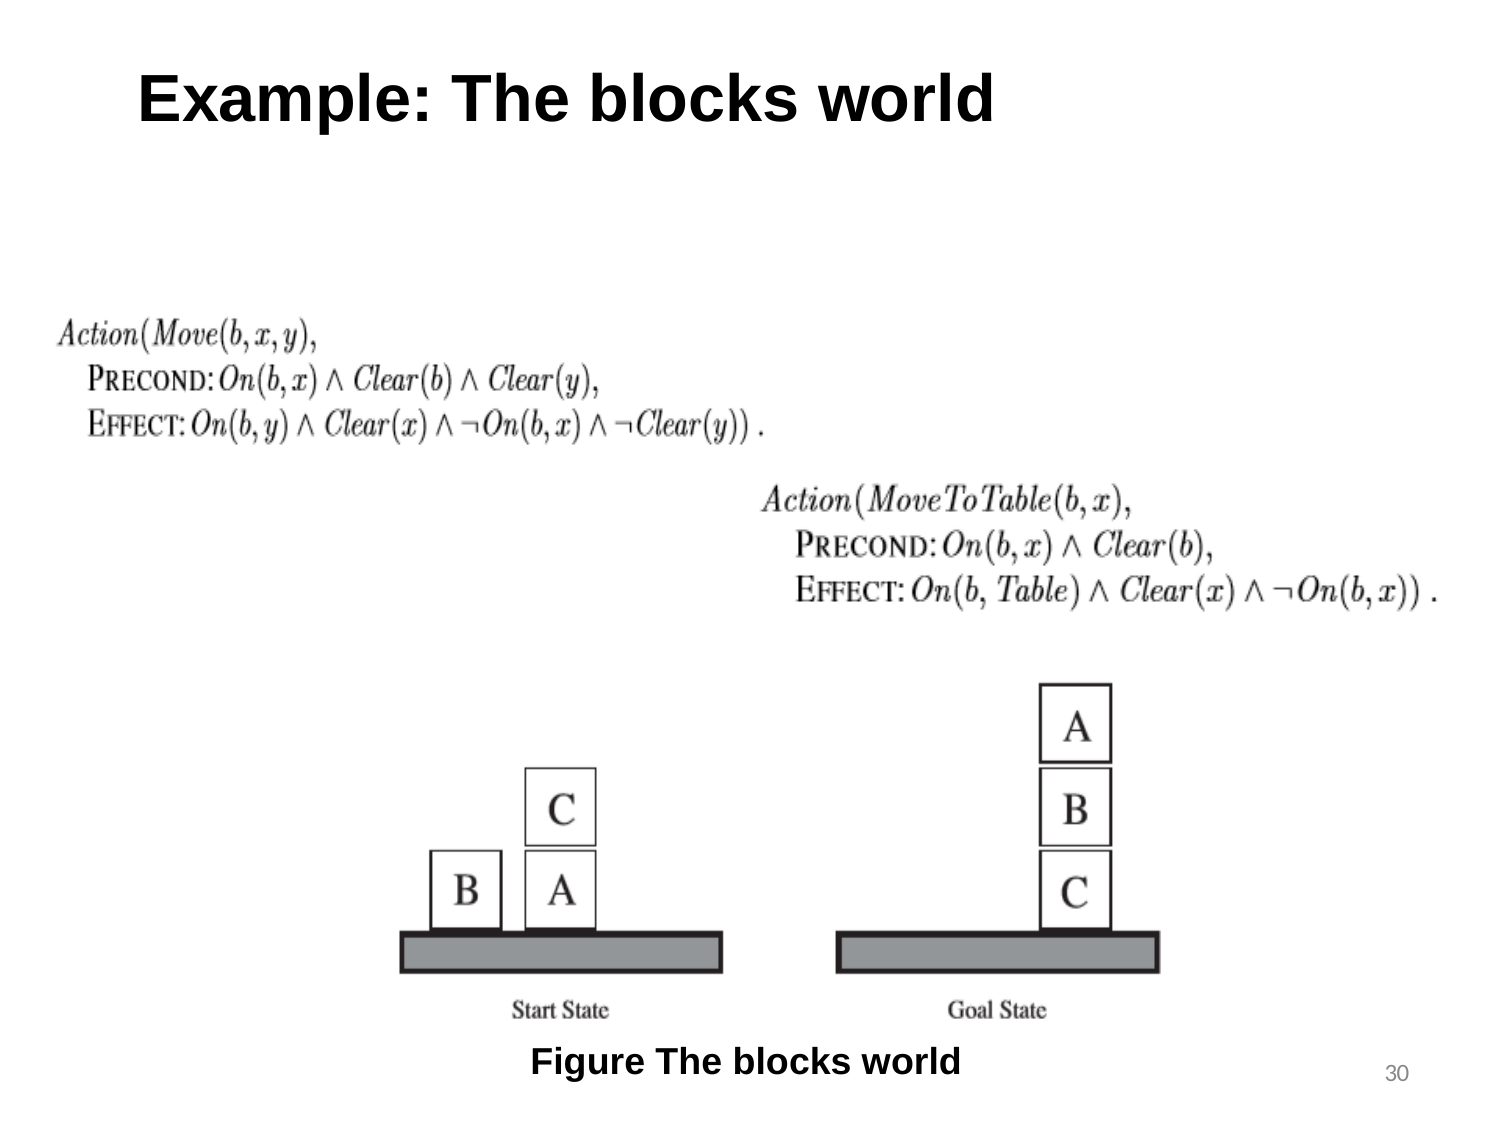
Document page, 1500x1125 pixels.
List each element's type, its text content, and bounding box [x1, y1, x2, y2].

text_box Example: The blocks world [122, 47, 1031, 143]
picture [306, 680, 1198, 1031]
slide_number 30 [1378, 1060, 1419, 1125]
picture [49, 299, 1451, 632]
text_box Figure The blocks world [114, 1030, 1389, 1090]
